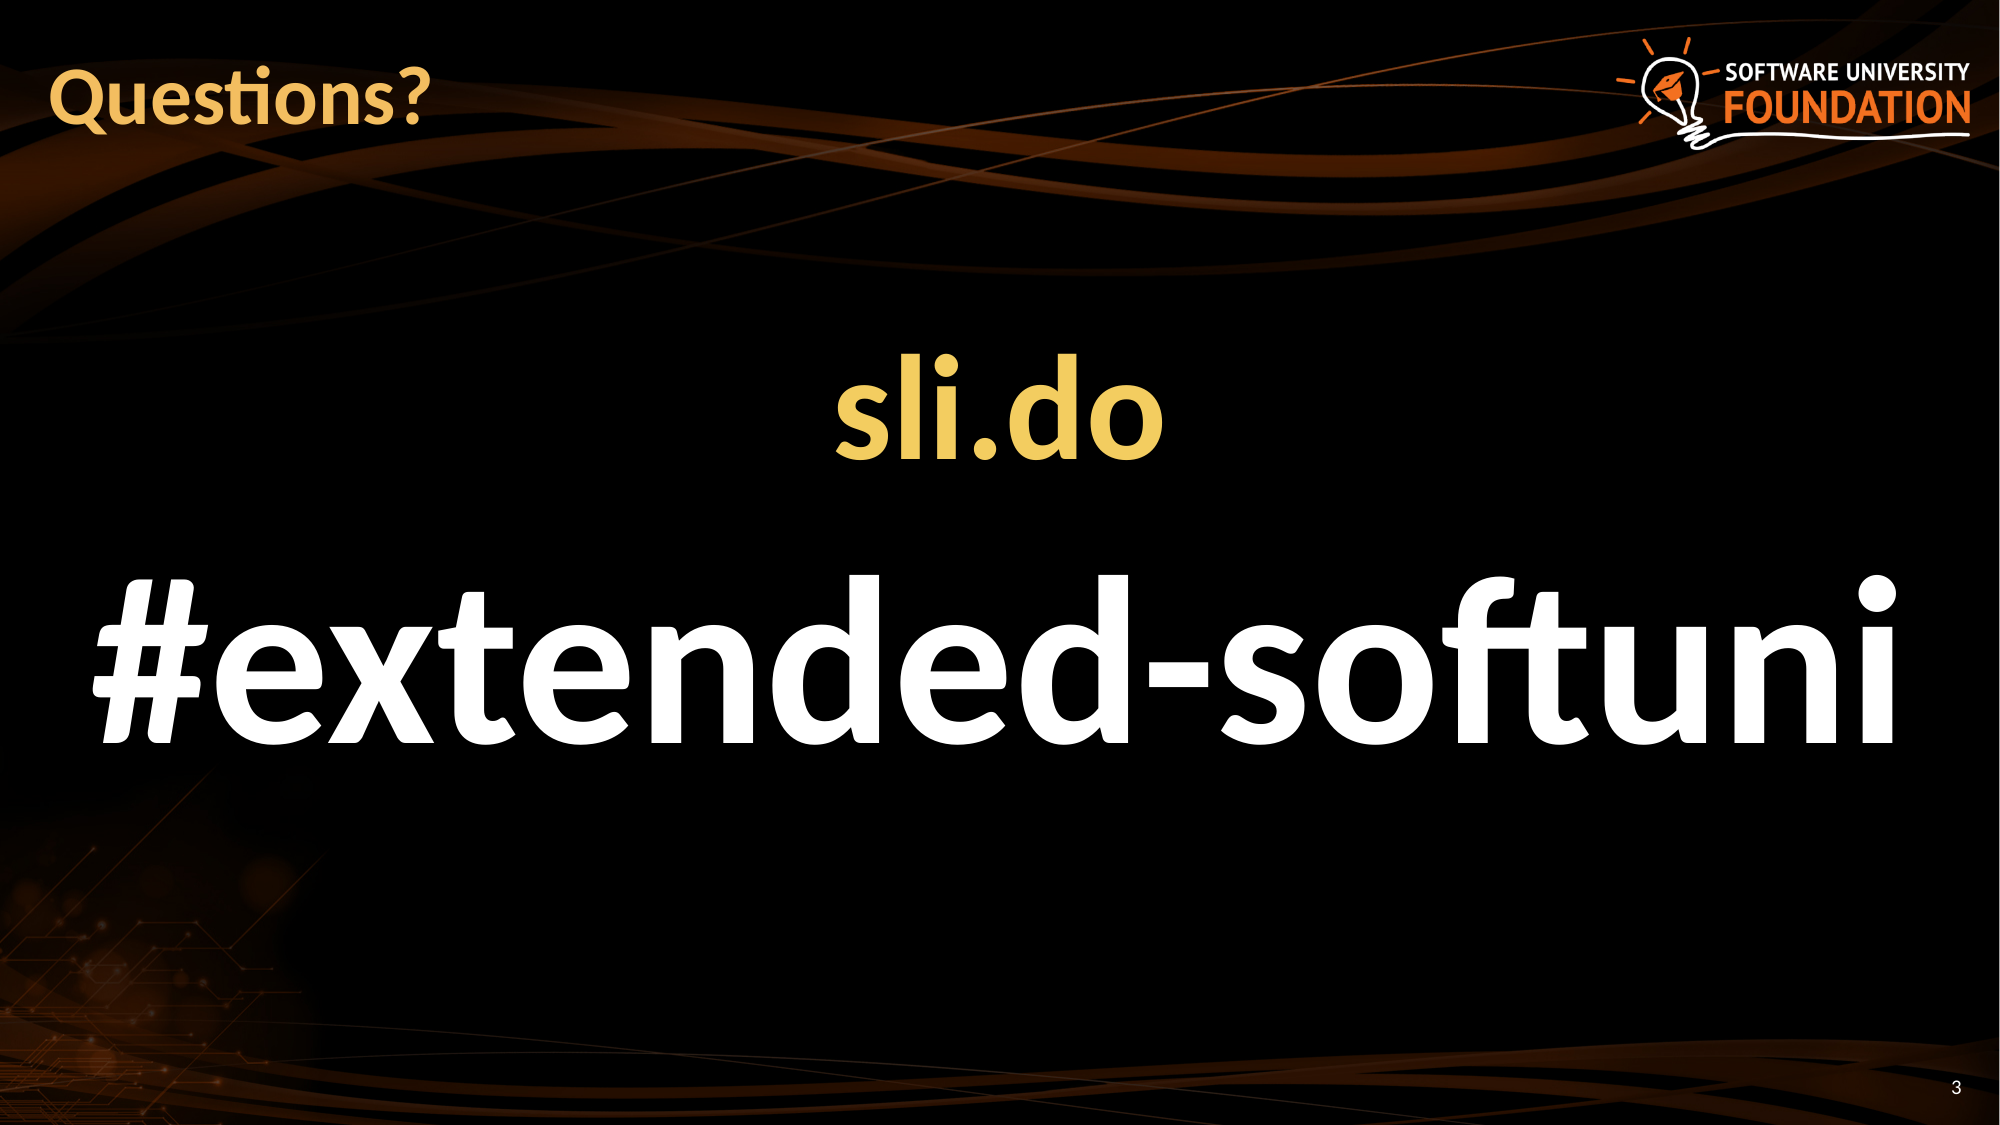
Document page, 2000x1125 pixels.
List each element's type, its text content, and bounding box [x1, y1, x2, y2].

text_box sli.do #extended-softuni [31, 294, 1968, 831]
title Questions? [30, 6, 1602, 189]
picture [0, 0, 2000, 1125]
slide_number 3 [1897, 1070, 1968, 1103]
